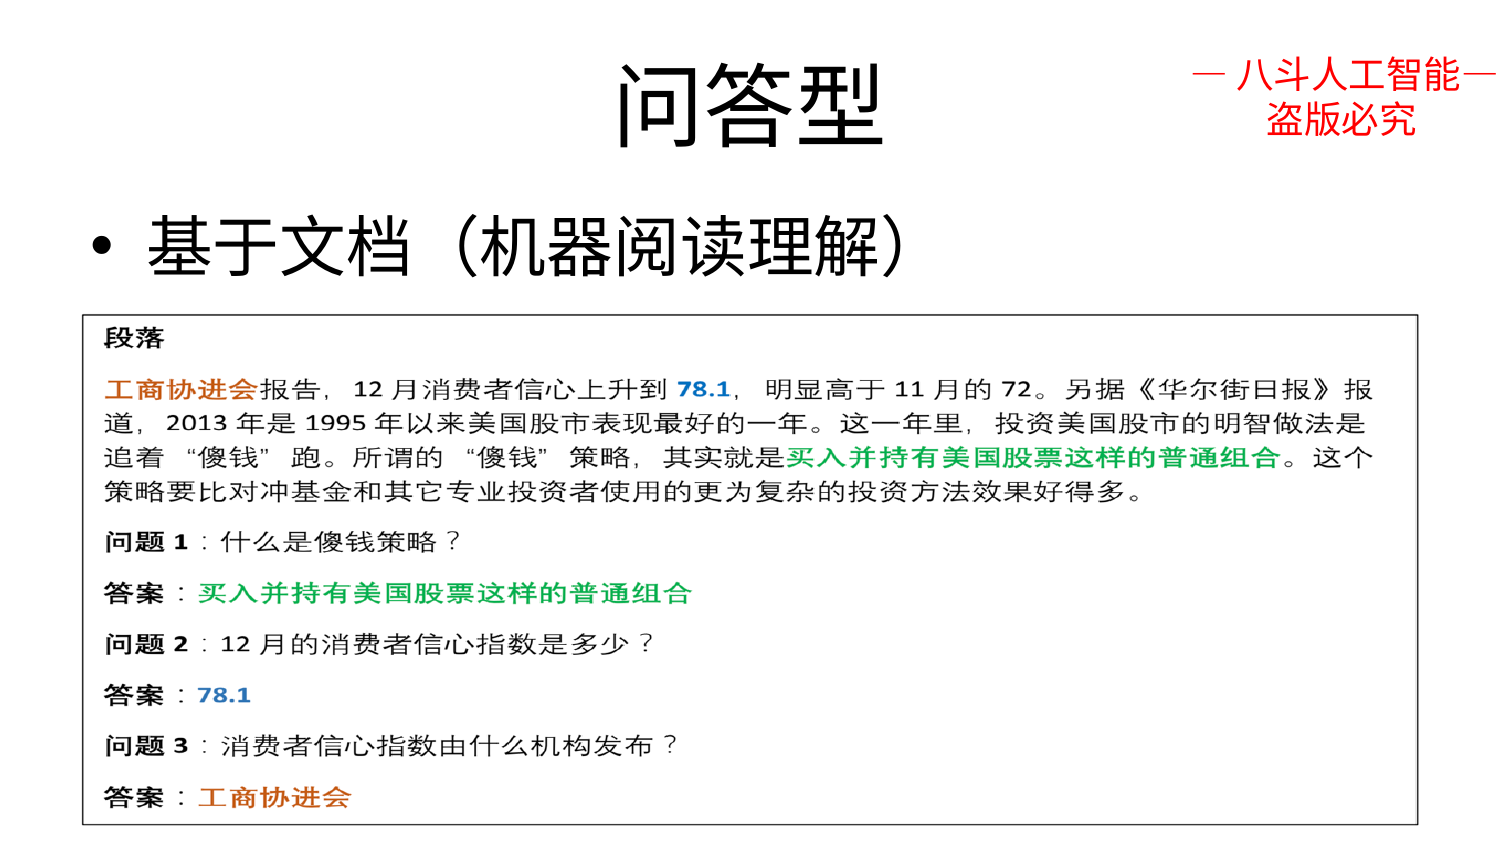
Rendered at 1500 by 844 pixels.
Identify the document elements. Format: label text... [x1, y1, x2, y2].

list 基于文档（机器阅读理解） [75, 196, 1425, 307]
picture [76, 307, 1427, 830]
title 问答型 [75, 33, 1425, 175]
text_box —八斗人工智能— 盗版必究 [1175, 44, 1500, 149]
